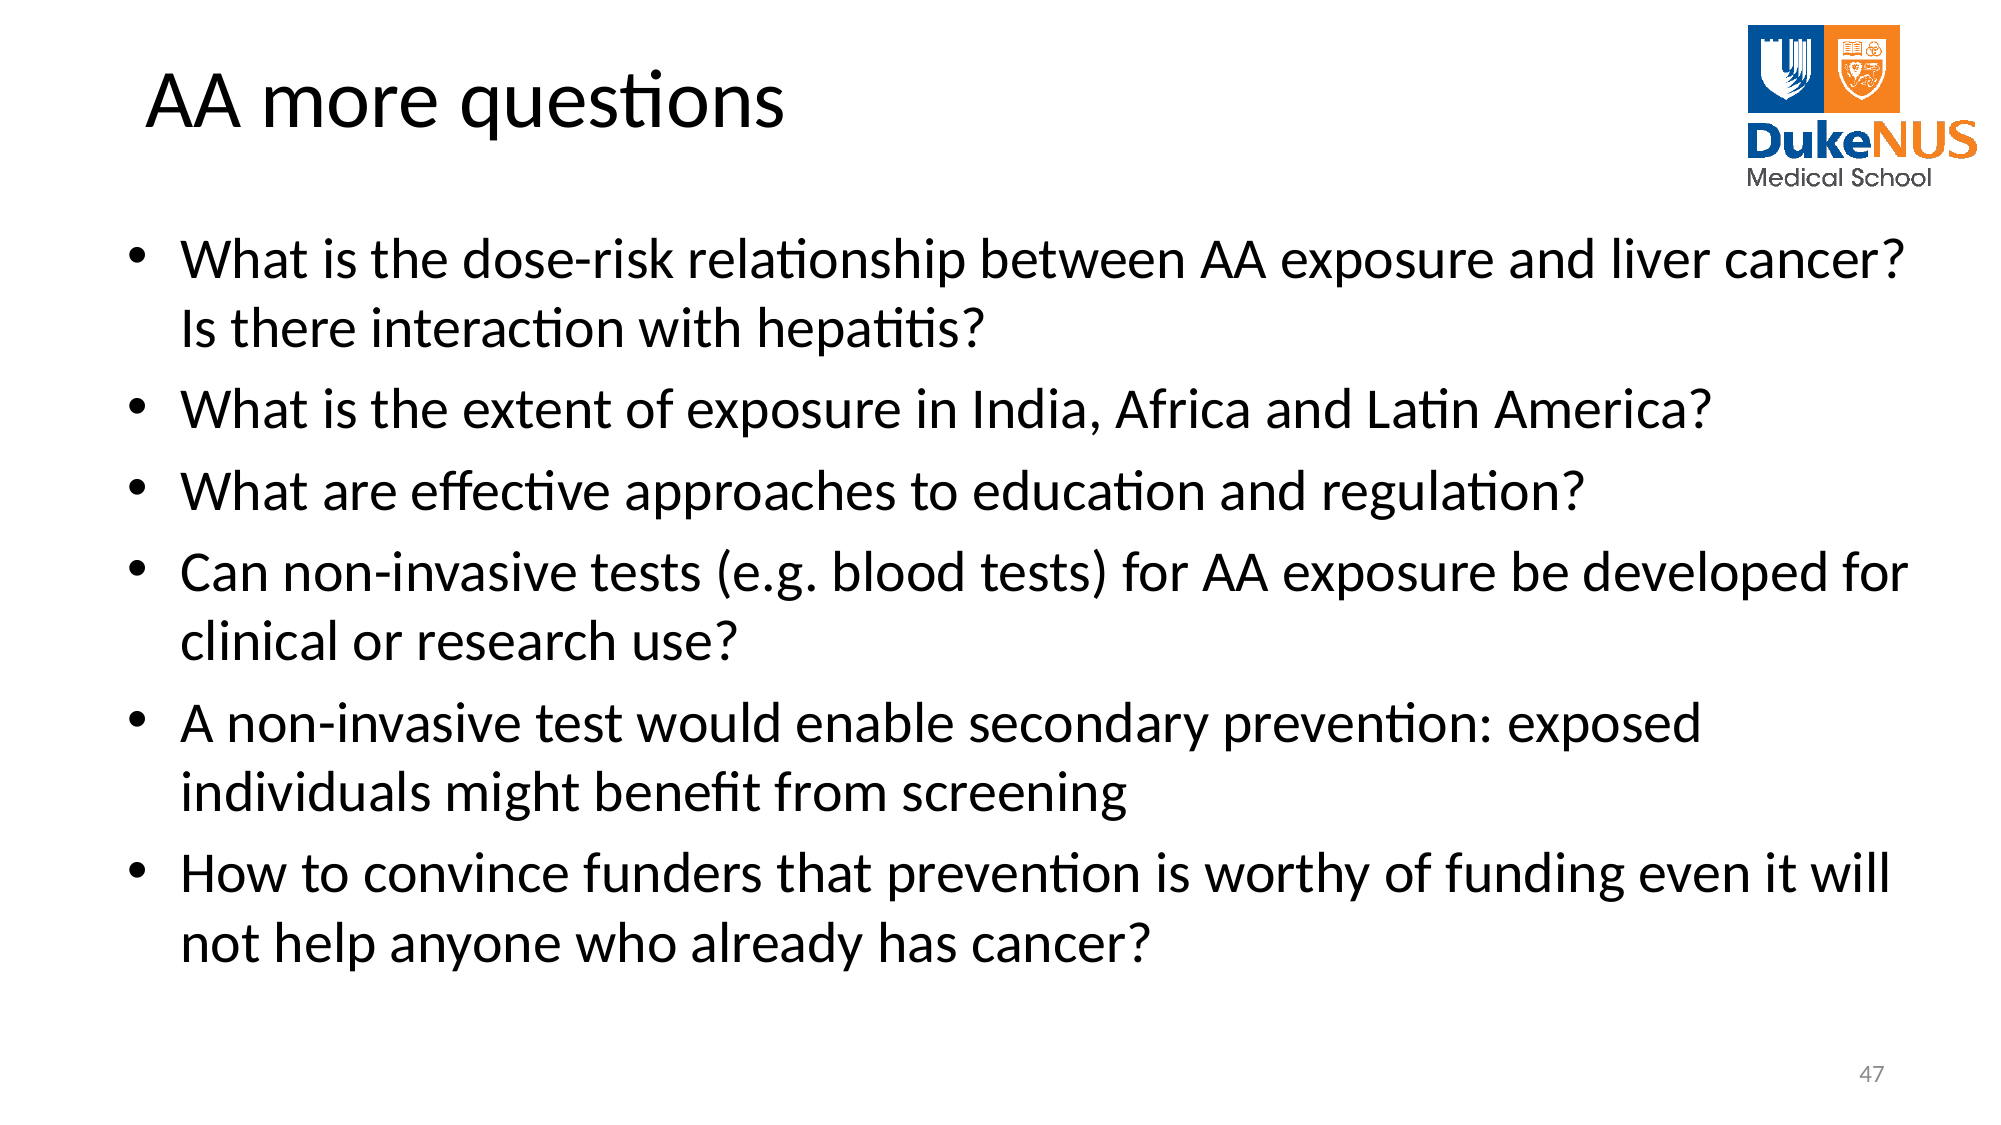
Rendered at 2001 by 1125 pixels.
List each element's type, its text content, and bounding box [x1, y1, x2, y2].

title AA more questions [130, 13, 1856, 176]
slide_number 47 [1433, 1042, 1900, 1103]
list What is the dose-risk relationship between AA exposure and liver cancer? Is there interaction with hepatitis? What is the extent of exposure in India, Africa and Latin America? What are effective approaches to education and regulation? Can non-invasive tests (e.g. blood tests) for AA exposure be developed for clinical or research use? A non-invasive test would enable secondary prevention: exposed individuals might benefit from screening How to convince funders that prevention is worthy of funding even it will not help anyone who already has cancer? [112, 212, 1931, 989]
picture [1737, 12, 1978, 189]
